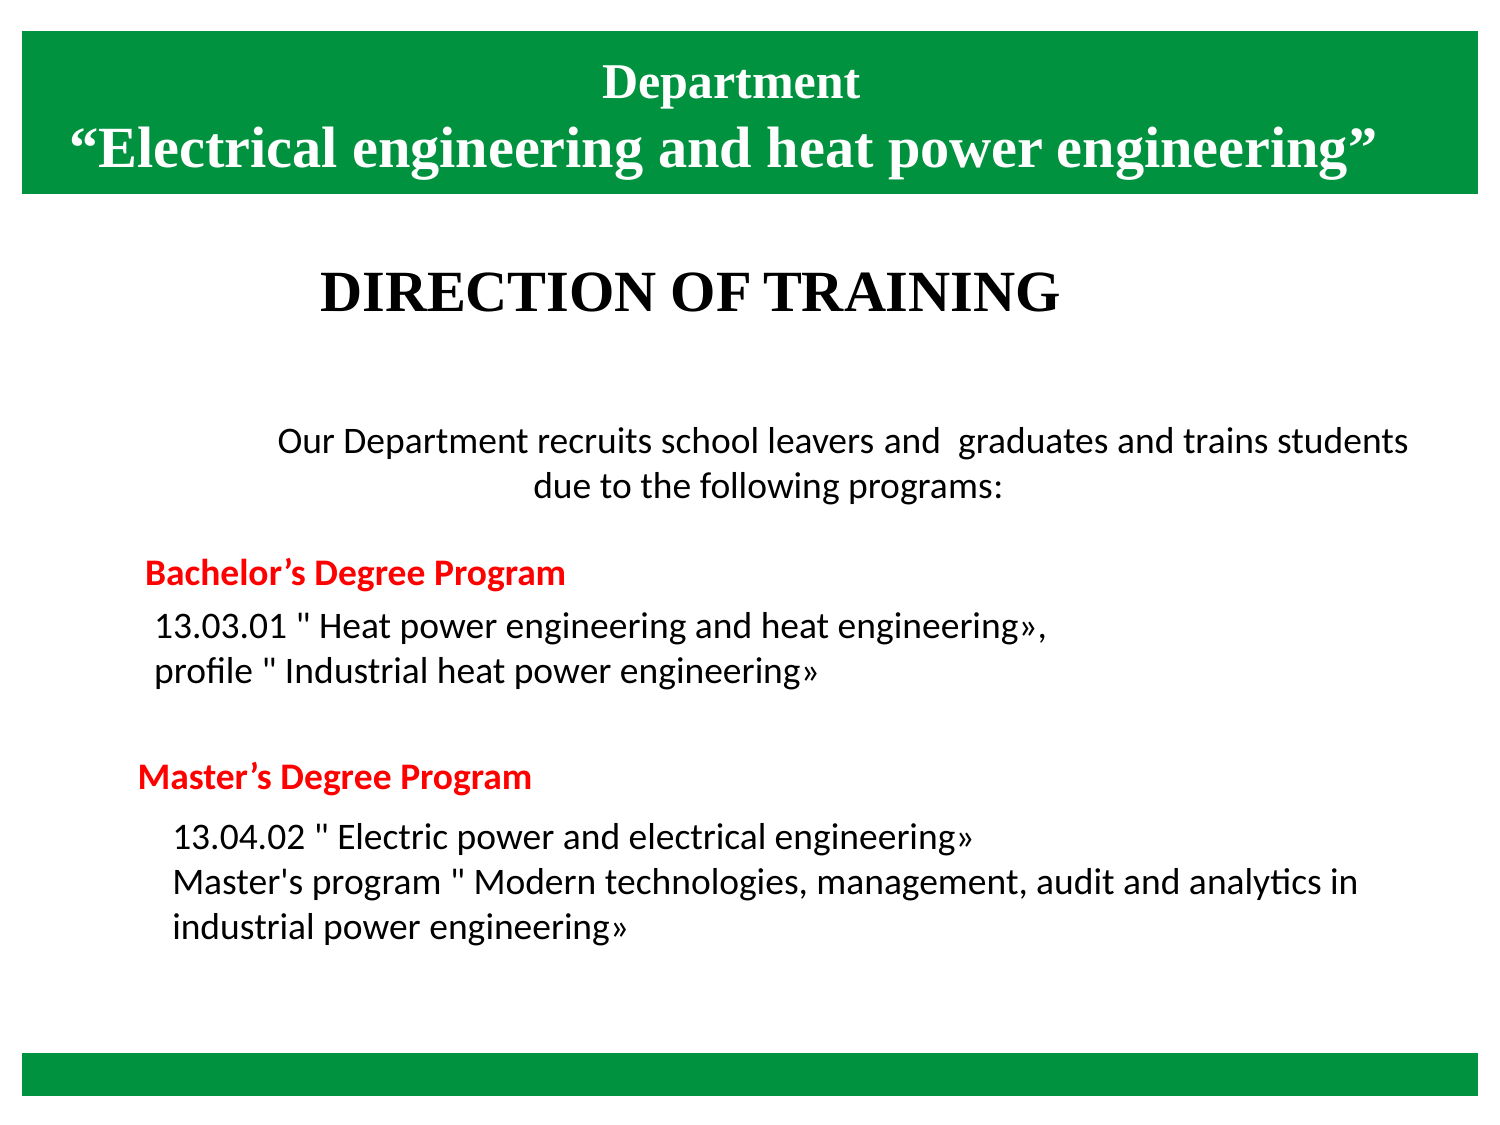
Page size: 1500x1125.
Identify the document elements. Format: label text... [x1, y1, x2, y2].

text_box Our Department recruits school leavers and graduates and trains students due to the following programs: [109, 408, 1428, 514]
text_box DIRECTION OF TRAINING [305, 246, 1076, 331]
picture [21, 1053, 1478, 1096]
text_box Bachelor’s Degree Program [130, 540, 582, 600]
picture [21, 31, 1478, 194]
text_box 13.03.01 " Heat power engineering and heat engineering», profile " Industrial heat power engineering» [139, 594, 1380, 699]
text_box 13.04.02 " Electric power and electrical engineering» Master's program " Modern technologies, management, audit and analytics in industrial power engineering» [157, 804, 1398, 955]
text_box Master’s Degree Program [123, 744, 548, 805]
